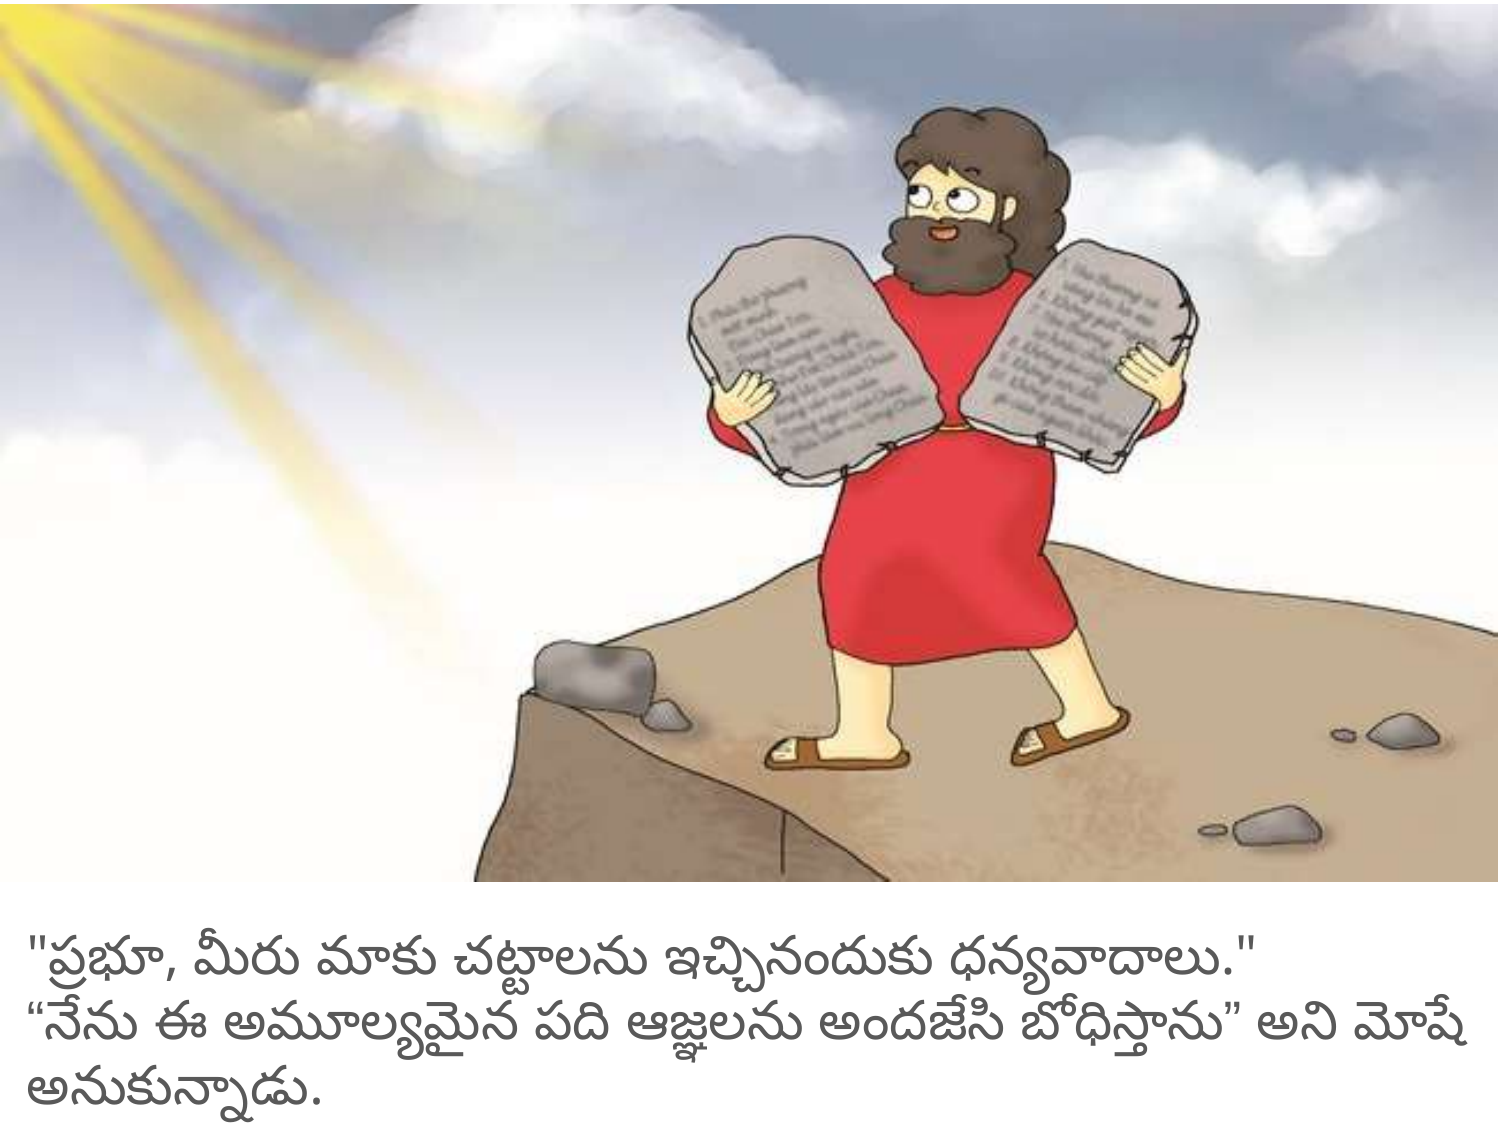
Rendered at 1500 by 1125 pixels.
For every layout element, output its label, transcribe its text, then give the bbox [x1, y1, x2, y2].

picture [0, 4, 1498, 882]
text_box "ప్రభూ, మీరు మాకు చట్టాలను ఇచ్చినందుకు ధన్యవాదాలు." “నేను ఈ అమూల్యమైన పది ఆజ్ఞలను అందజేసి బోధిస్తాను” అని మోషే అనుకున్నాడు. [11, 912, 1498, 1123]
